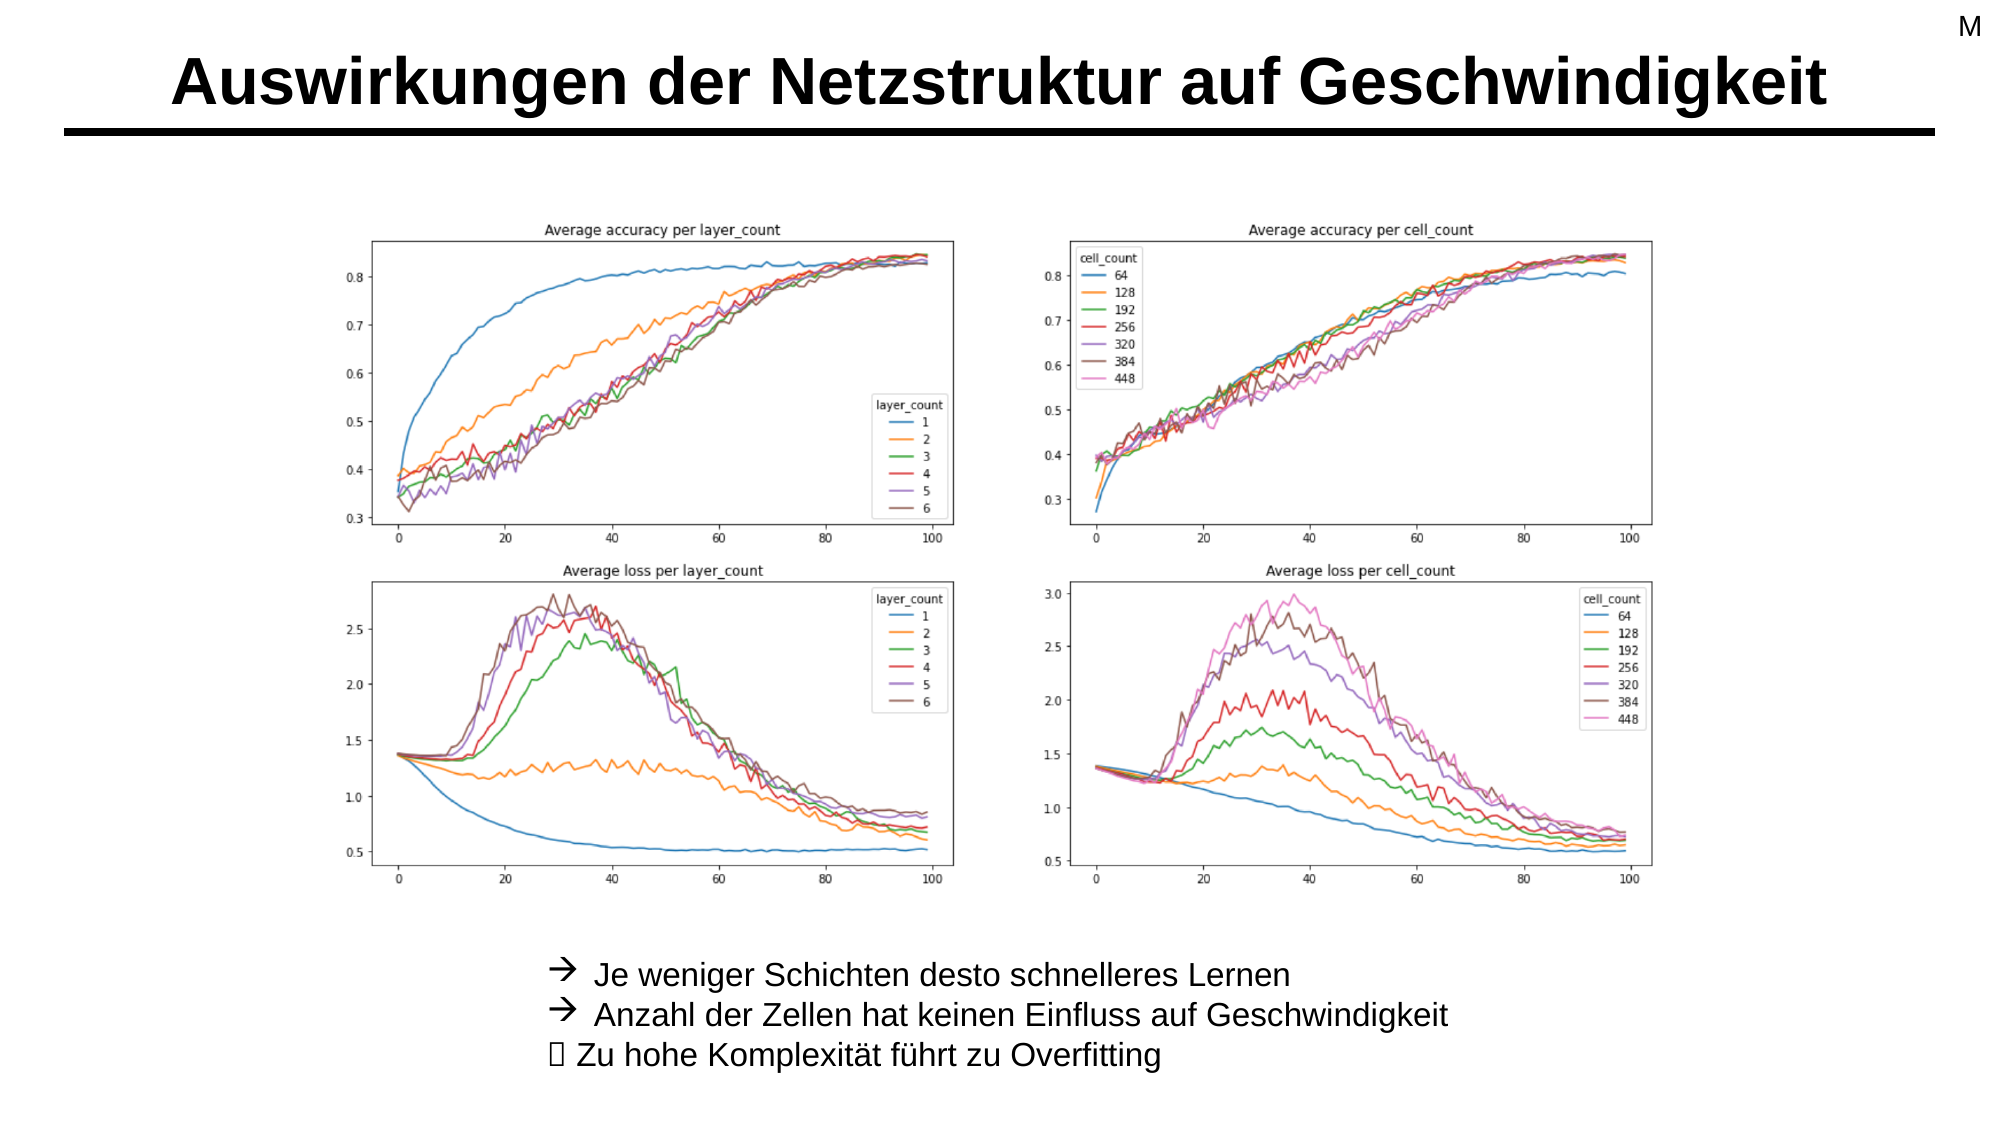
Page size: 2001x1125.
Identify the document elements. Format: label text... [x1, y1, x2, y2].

text_box M [1940, 0, 2000, 50]
title Auswirkungen der Netzstruktur auf Geschwindigkeit [137, 0, 1863, 192]
text_box Je weniger Schichten desto schnelleres Lernen Anzahl der Zellen hat keinen Einfluss auf Geschwindigkeit  Zu hohe Komplexität führt zu Overfitting [532, 946, 1468, 1081]
picture [334, 211, 1666, 901]
